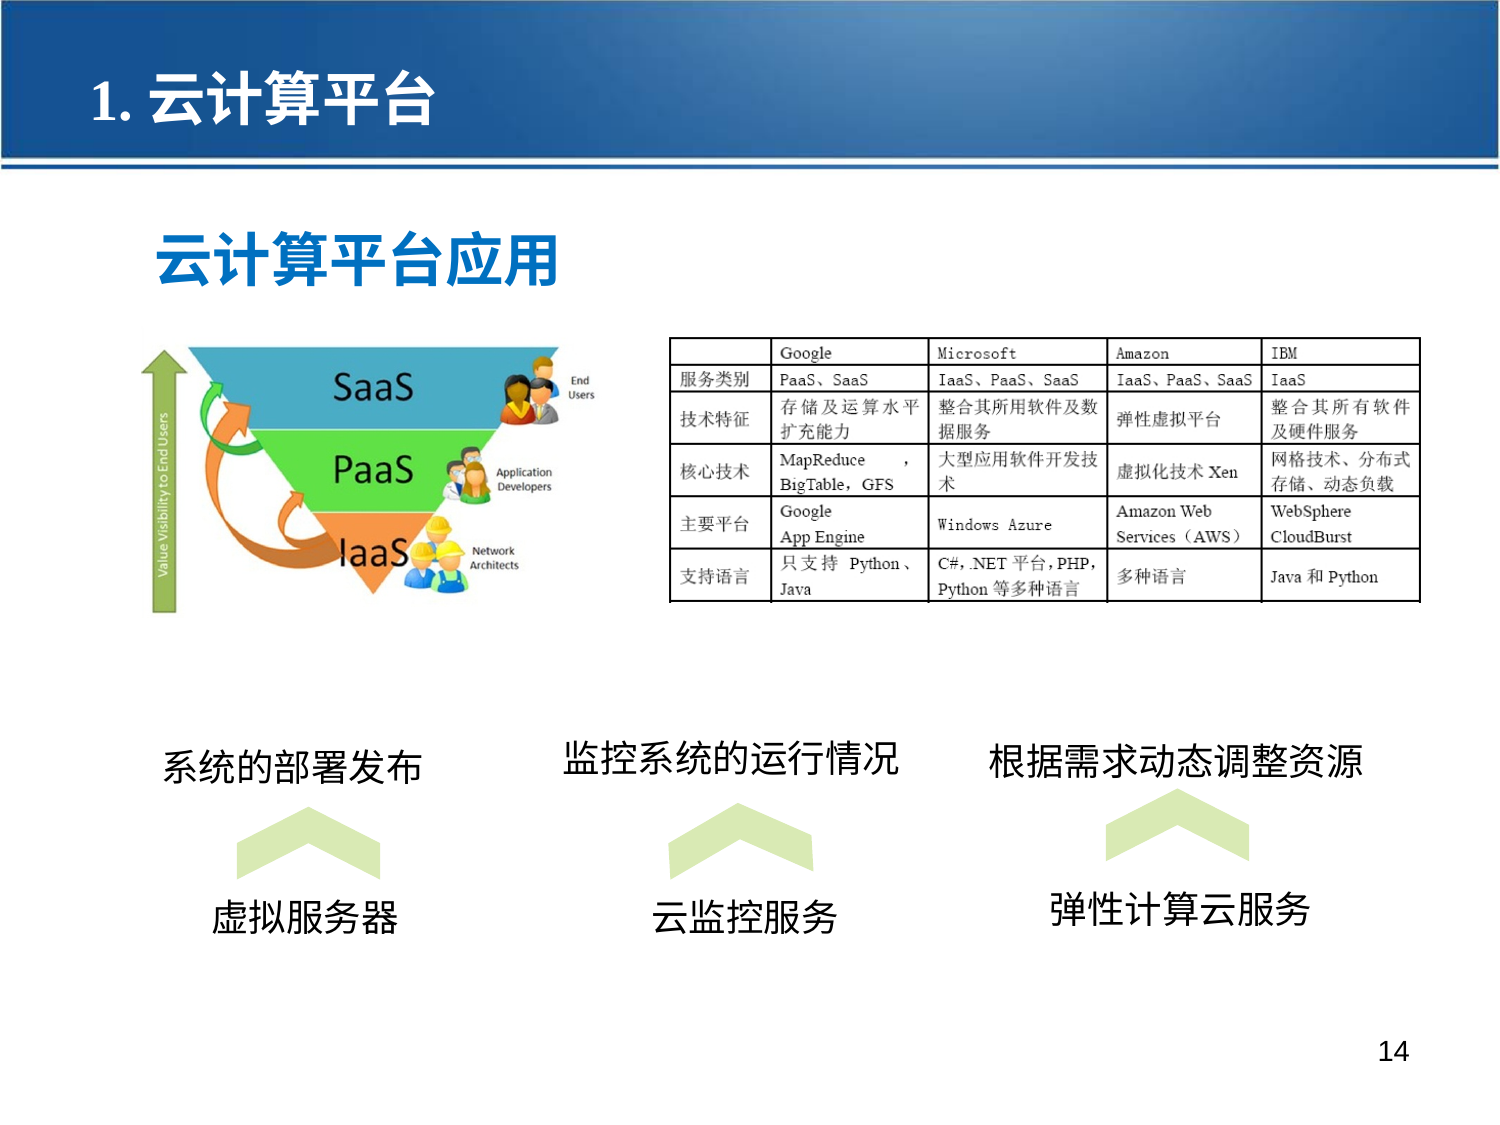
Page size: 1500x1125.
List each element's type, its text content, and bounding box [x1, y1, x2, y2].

text_box 1.云计算平台 [74, 54, 1425, 151]
text_box 云计算平台应用 [139, 215, 578, 301]
text_box [668, 802, 814, 880]
text_box 系统的部署发布 [146, 736, 489, 797]
text_box [1105, 788, 1250, 862]
slide_number 14 [1074, 1024, 1426, 1103]
text_box 云监控服务 [636, 886, 932, 947]
text_box 监控系统的运行情况 [547, 727, 932, 788]
picture [0, 0, 1500, 1125]
text_box 弹性计算云服务 [1035, 878, 1378, 939]
text_box 根据需求动态调整资源 [973, 730, 1382, 791]
text_box [236, 806, 381, 880]
text_box 虚拟服务器 [196, 886, 439, 947]
